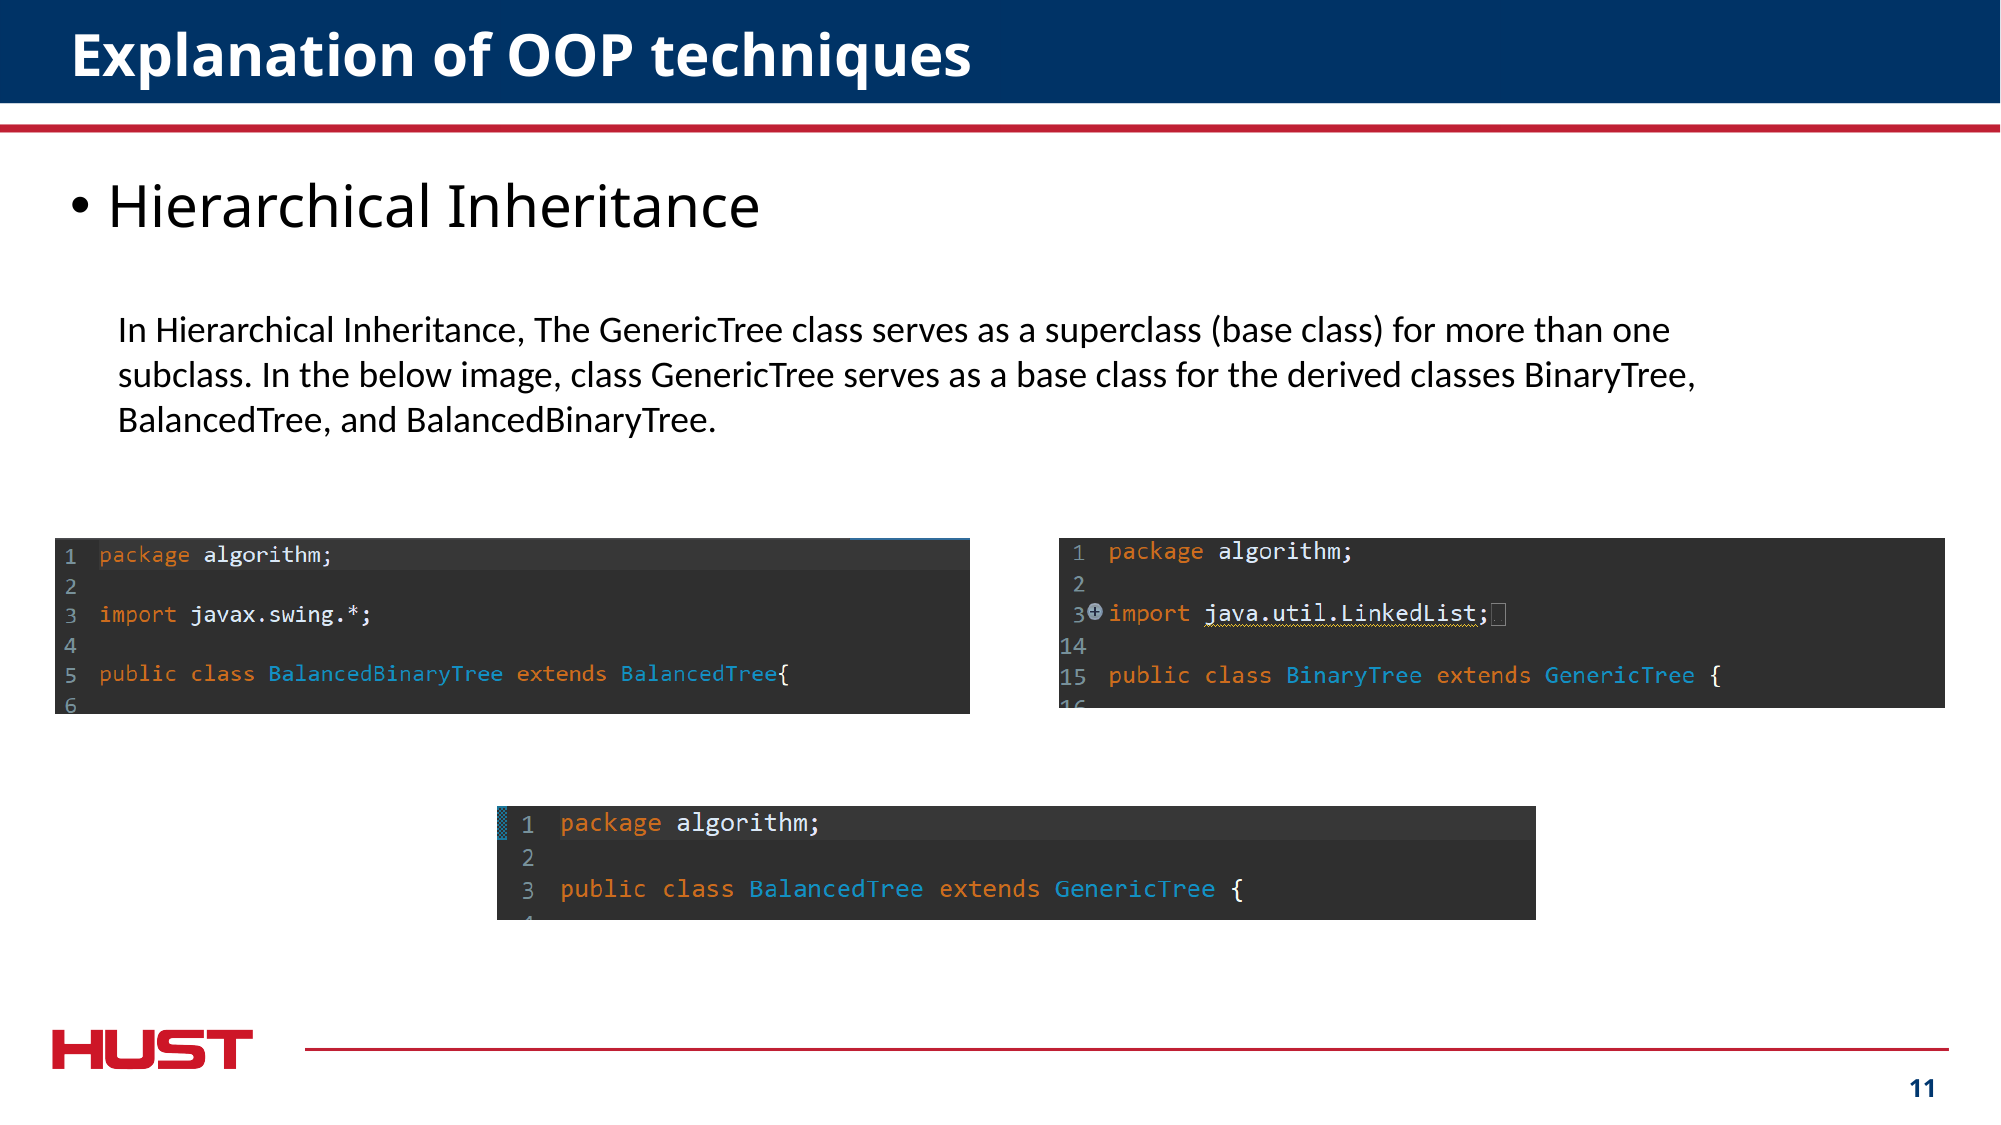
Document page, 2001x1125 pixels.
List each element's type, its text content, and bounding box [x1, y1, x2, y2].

text_box In Hierarchical Inheritance, The GenericTree class serves as a superclass (base class) for more than one subclass. In the below image, class GenericTree serves as a base class for the derived classes BinaryTree, BalancedTree, and BalancedBinaryTree. [103, 297, 1809, 448]
picture [0, 0, 2001, 1125]
list Hierarchical Inheritance [55, 169, 970, 241]
slide_number 11 [1502, 1065, 1953, 1125]
title Explanation of OOP techniques [55, 18, 1945, 90]
